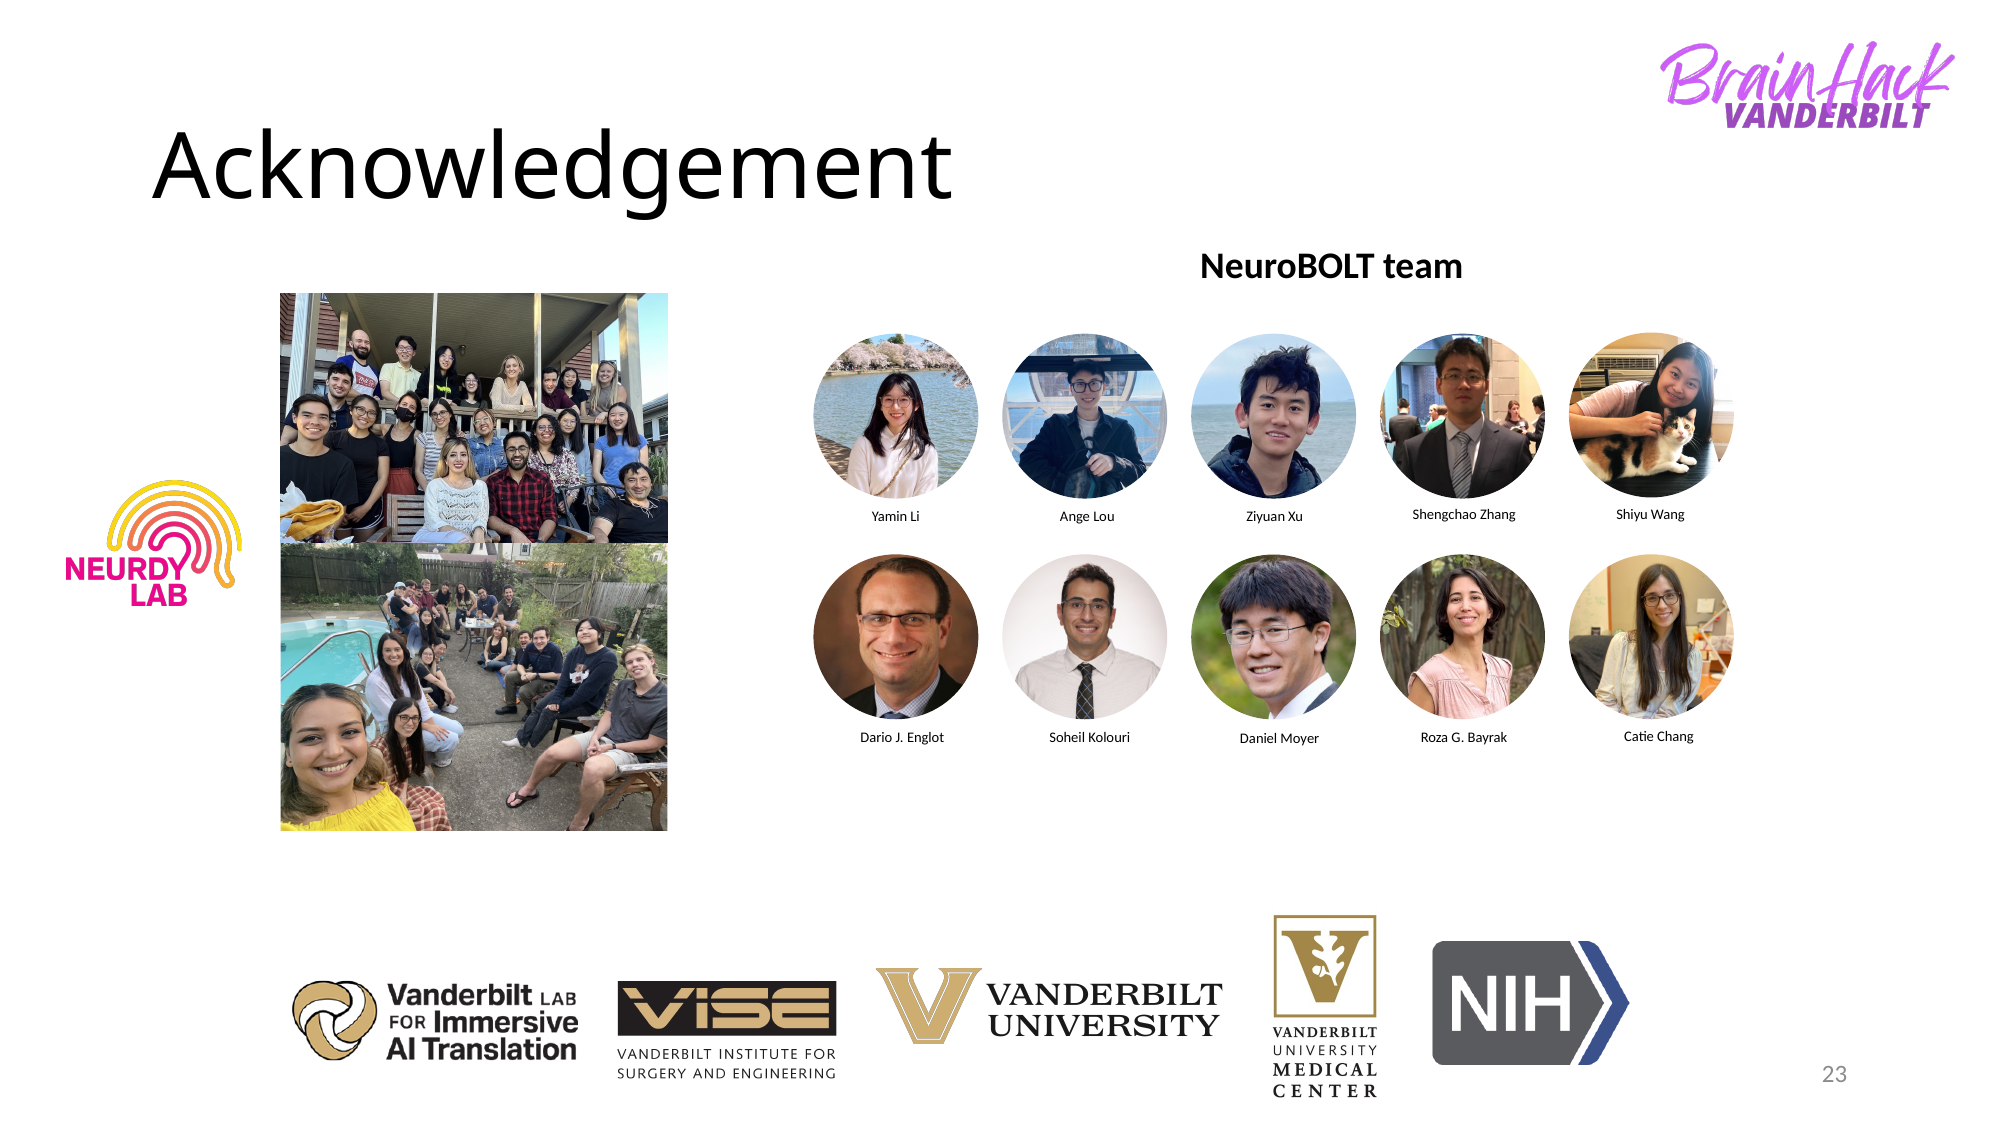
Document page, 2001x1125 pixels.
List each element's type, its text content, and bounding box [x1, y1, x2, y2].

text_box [291, 903, 1428, 1109]
text_box Daniel Moyer [1225, 721, 1335, 754]
text_box NeuroBOLT team [1185, 233, 1479, 294]
text_box Catie Chang [1609, 720, 1709, 752]
text_box Dario J. Englot [845, 720, 960, 753]
text_box Soheil Kolouri [1034, 720, 1146, 753]
text_box Roza G. Bayrak [1406, 720, 1523, 753]
title Acknowledgement [137, 59, 1863, 278]
picture [1624, 30, 2000, 160]
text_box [280, 293, 668, 831]
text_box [813, 332, 1734, 720]
picture [1428, 921, 1635, 1091]
picture [65, 480, 242, 606]
slide_number 23 [1428, 1042, 1863, 1103]
